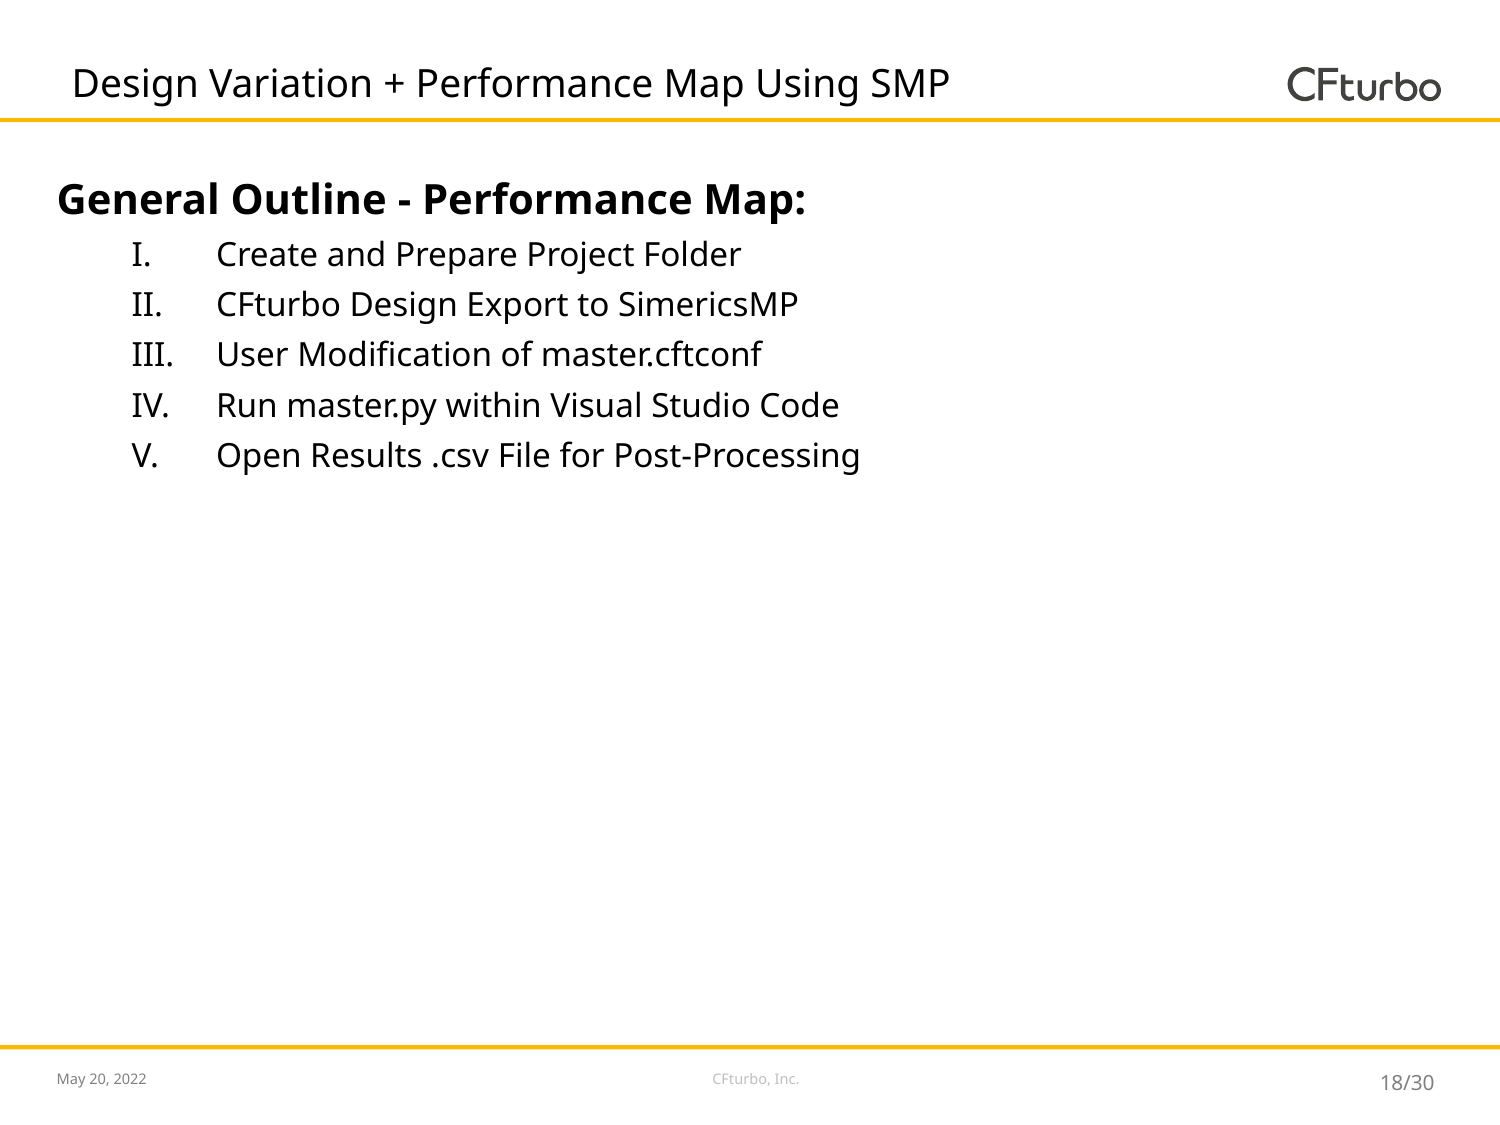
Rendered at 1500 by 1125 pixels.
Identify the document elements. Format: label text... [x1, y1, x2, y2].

title Design Variation + Performance Map Using SMP [56, 56, 1270, 114]
footer CFturbo, Inc. [372, 1070, 1140, 1090]
list General Outline - Performance Map: Create and Prepare Project Folder CFturbo Design Export to SimericsMP User Modification of master.cftconf Run master.py within Visual Studio Code Open Results .csv File for Post-Processing [56, 172, 1435, 1029]
